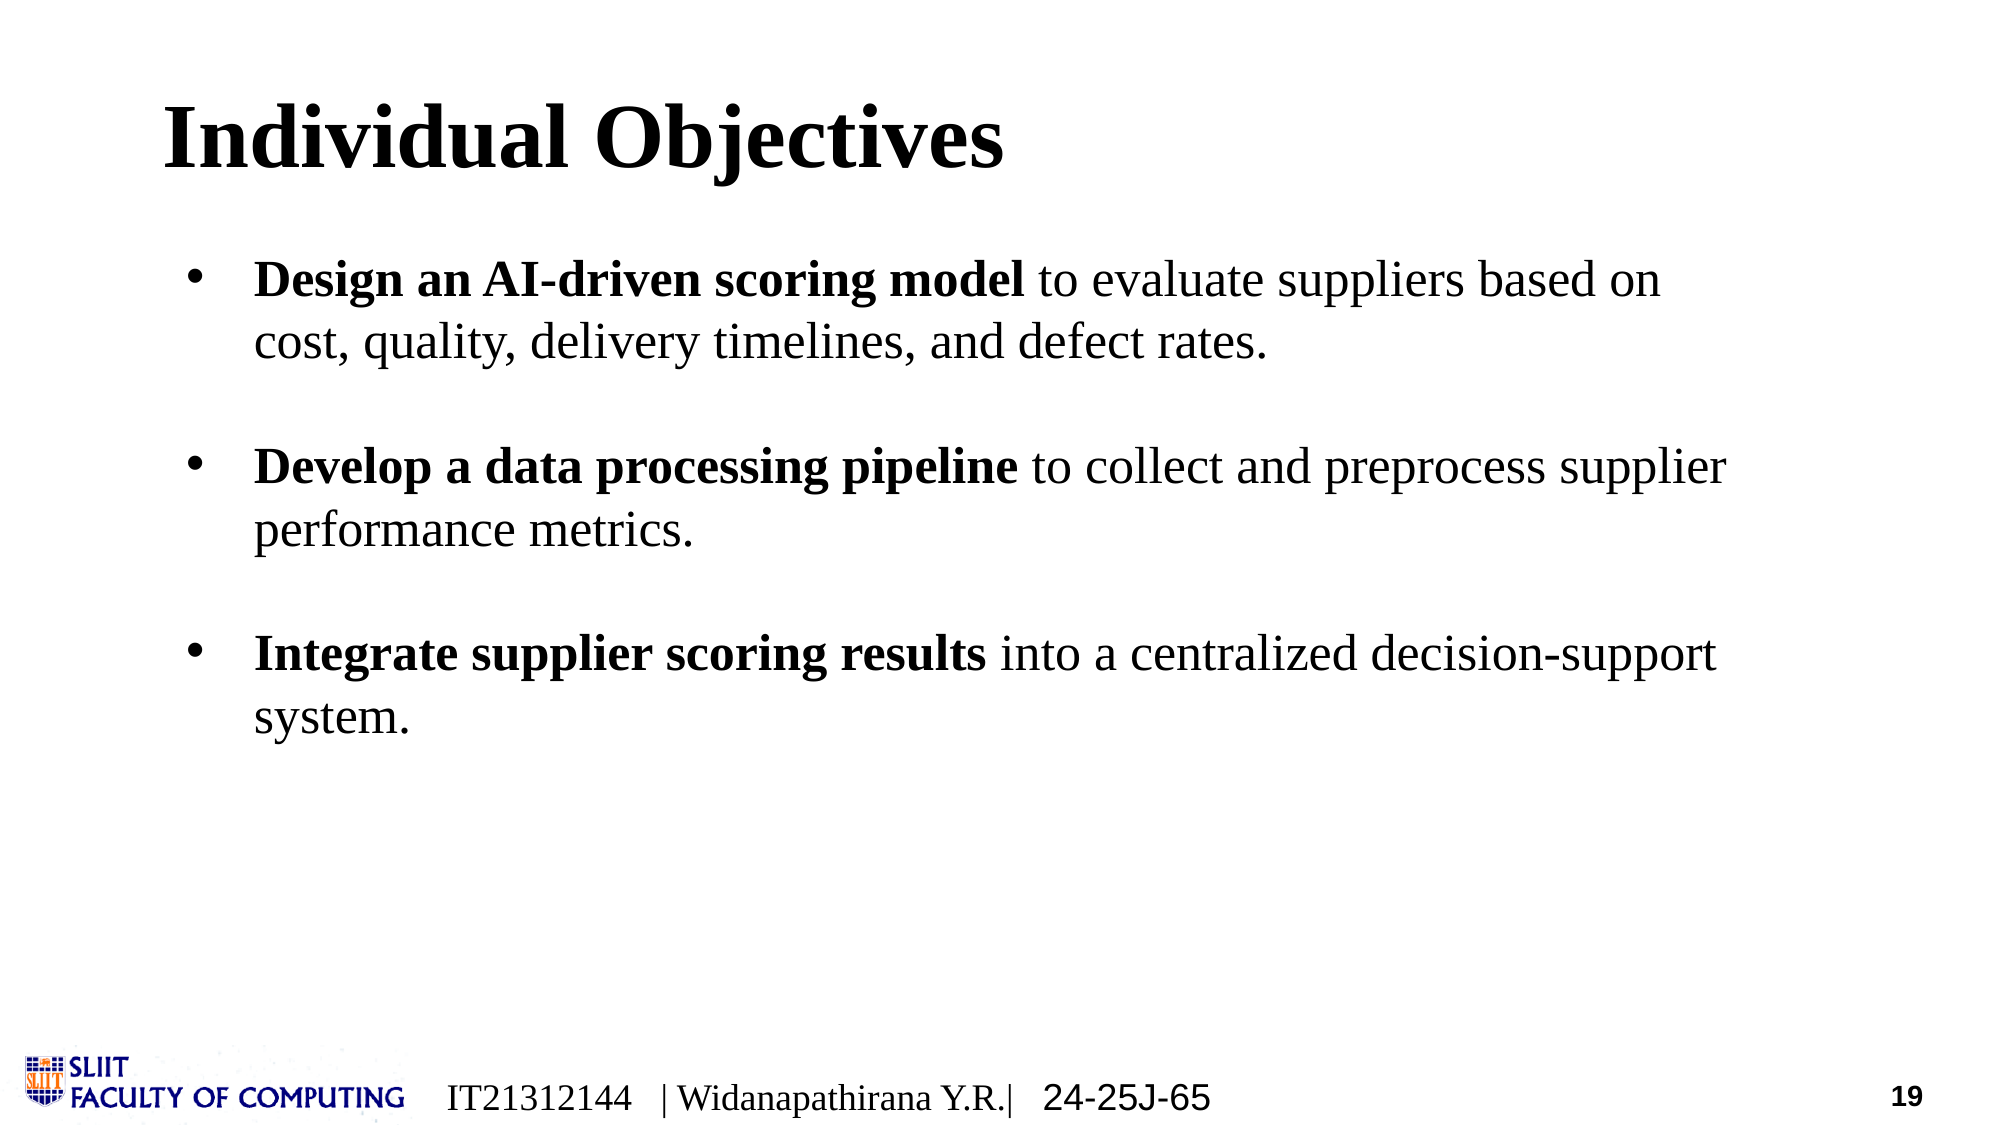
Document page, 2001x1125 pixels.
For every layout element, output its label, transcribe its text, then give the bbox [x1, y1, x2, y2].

picture [0, 1045, 413, 1125]
text_box IT21312144 | Widanapathirana Y.R.| 24-25J-65 [431, 1065, 1550, 1125]
text_box Design an AI-driven scoring model to evaluate suppliers based on cost, quality, delivery timelines, and defect rates. Develop a data processing pipeline to collect and preprocess supplier performance metrics. Integrate supplier scoring results into a centralized decision-support system. [163, 236, 1747, 824]
title Individual Objectives [136, 65, 1033, 196]
